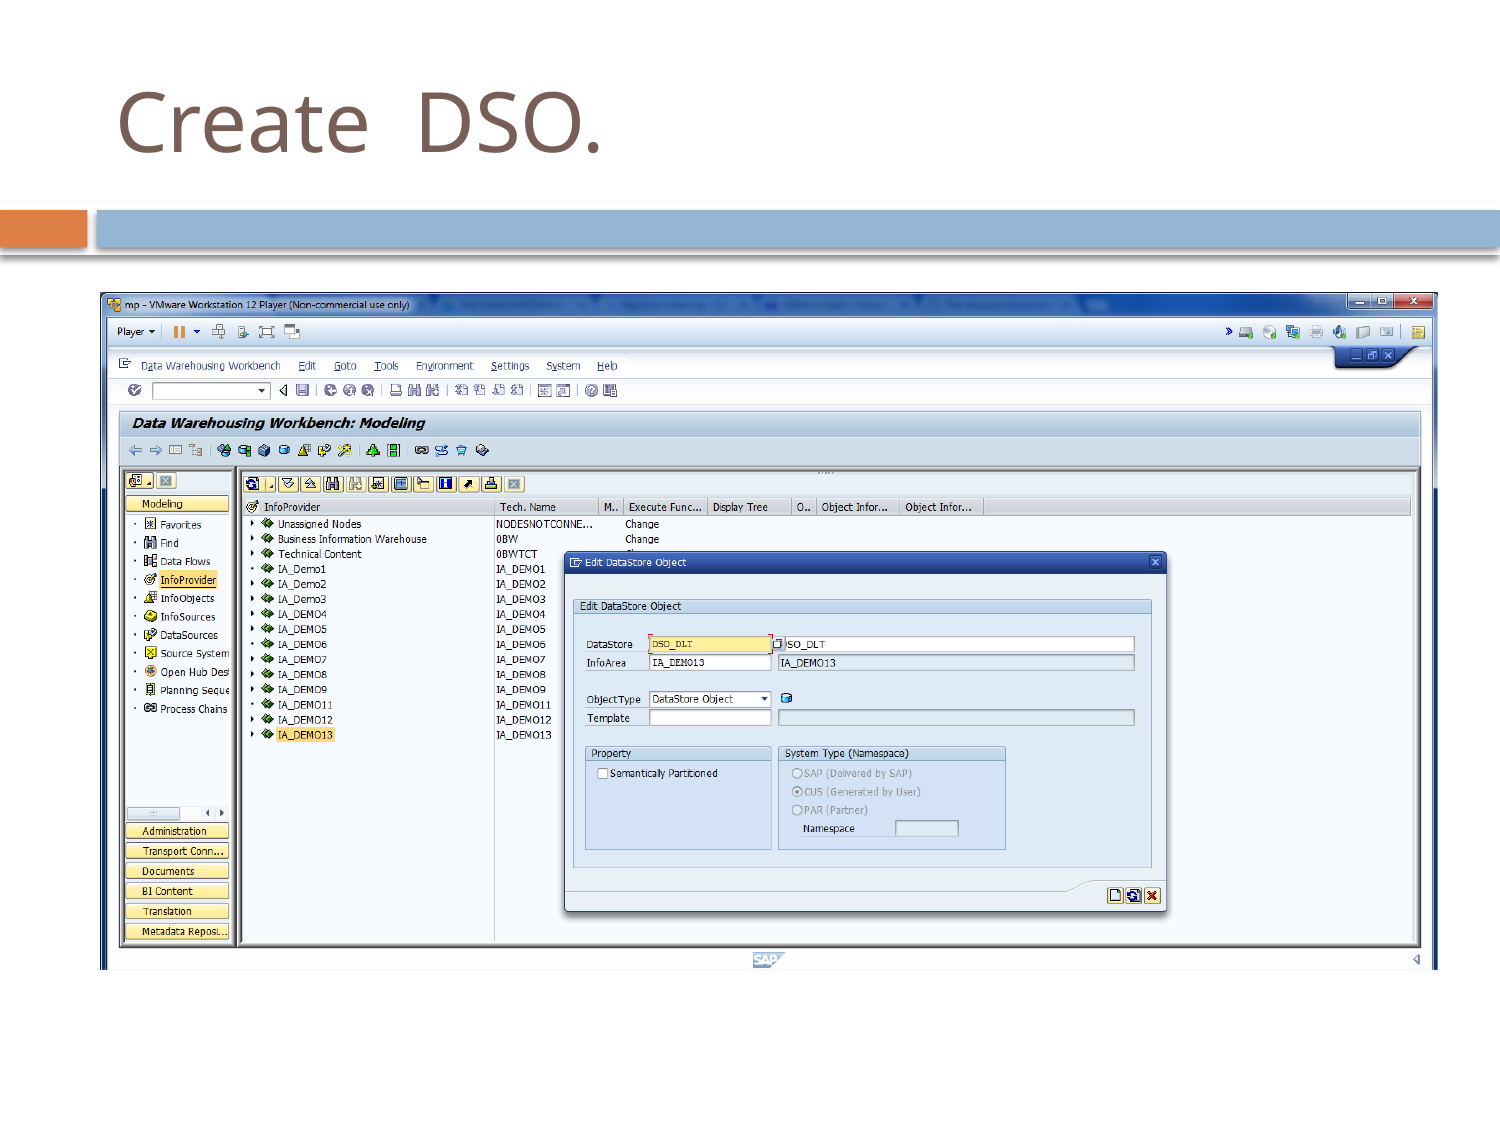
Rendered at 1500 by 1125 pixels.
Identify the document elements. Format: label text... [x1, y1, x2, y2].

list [100, 292, 1439, 971]
title Create DSO. [100, 37, 1438, 200]
